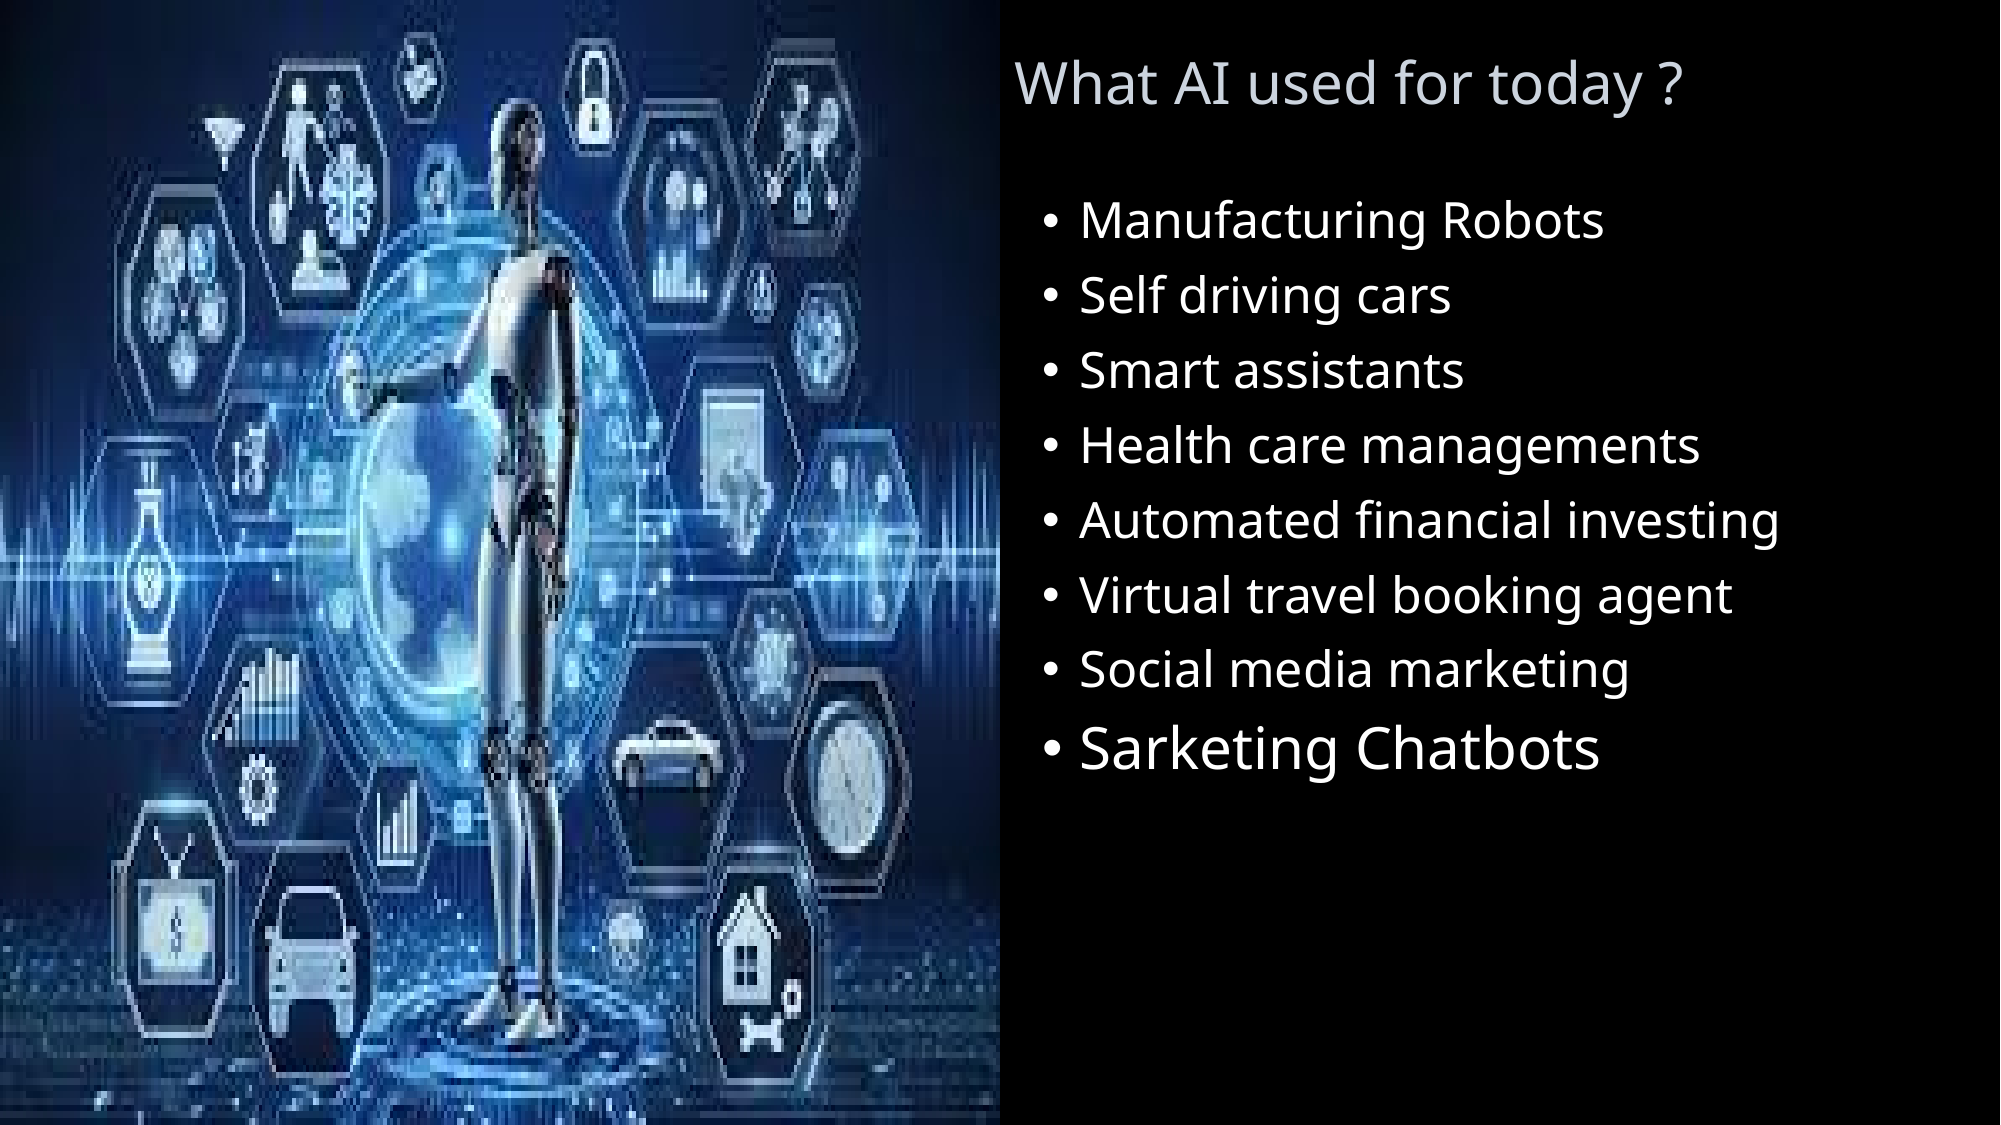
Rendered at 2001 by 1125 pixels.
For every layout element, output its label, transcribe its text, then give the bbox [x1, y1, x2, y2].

title What AI used for today ? [1000, 2, 2000, 170]
list Manufacturing Robots Self driving cars Smart assistants Health care managements Automated financial investing Virtual travel booking agent Social media marketing Sarketing Chatbots [1027, 188, 1926, 1027]
picture [0, 0, 1000, 1125]
